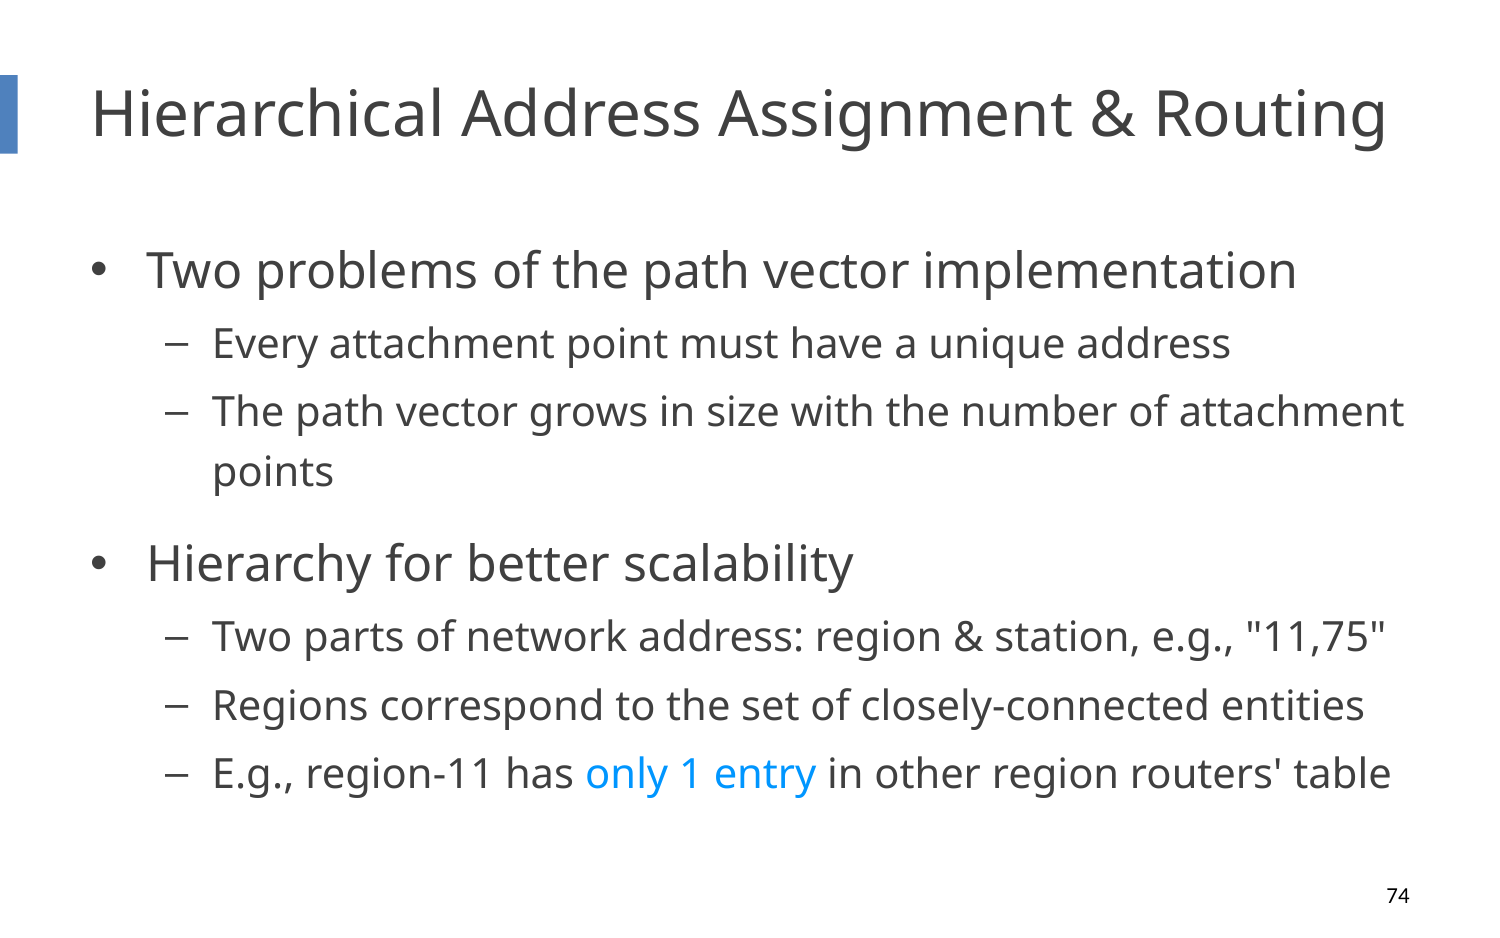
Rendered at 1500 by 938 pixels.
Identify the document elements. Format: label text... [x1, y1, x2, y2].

slide_number 74 [1074, 868, 1425, 919]
list Two problems of the path vector implementation Every attachment point must have a unique address The path vector grows in size with the number of attachment points Hierarchy for better scalability Two parts of network address: region & station, e.g., "11,75" Regions correspond to the set of closely-connected entities E.g., region-11 has only 1 entry in other region routers' table [75, 218, 1447, 838]
title Hierarchical Address Assignment & Routing [75, 37, 1425, 186]
